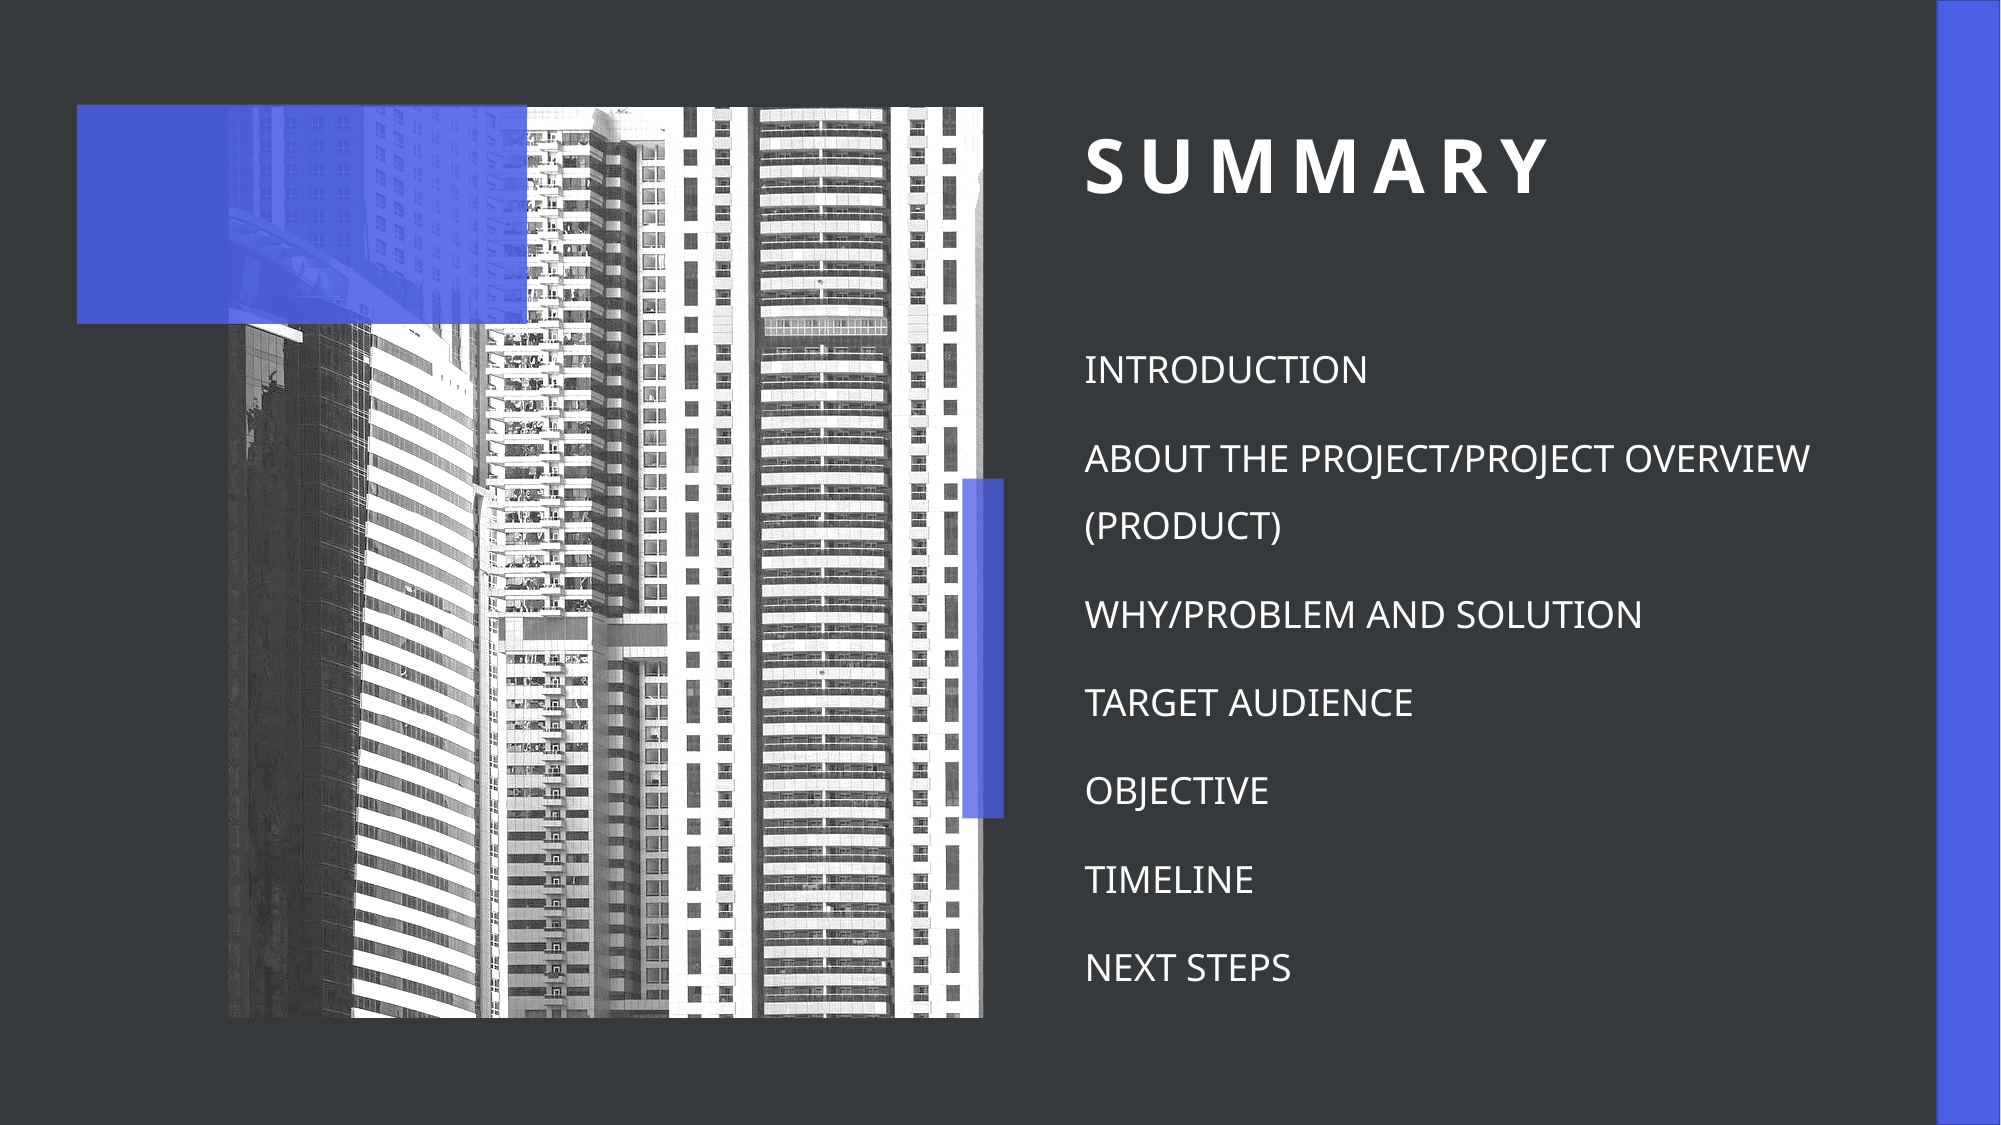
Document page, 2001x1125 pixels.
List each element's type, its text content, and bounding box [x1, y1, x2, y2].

list Introduction About the Project/Project Overview (Product) WHY/Problem and Solution Target Audience OBJECTIVE TIMELINE Next Steps [1084, 323, 1878, 780]
picture [228, 107, 984, 1018]
text_box [984, 478, 1004, 819]
title Summary [1084, 104, 1878, 211]
text_box [76, 104, 527, 324]
